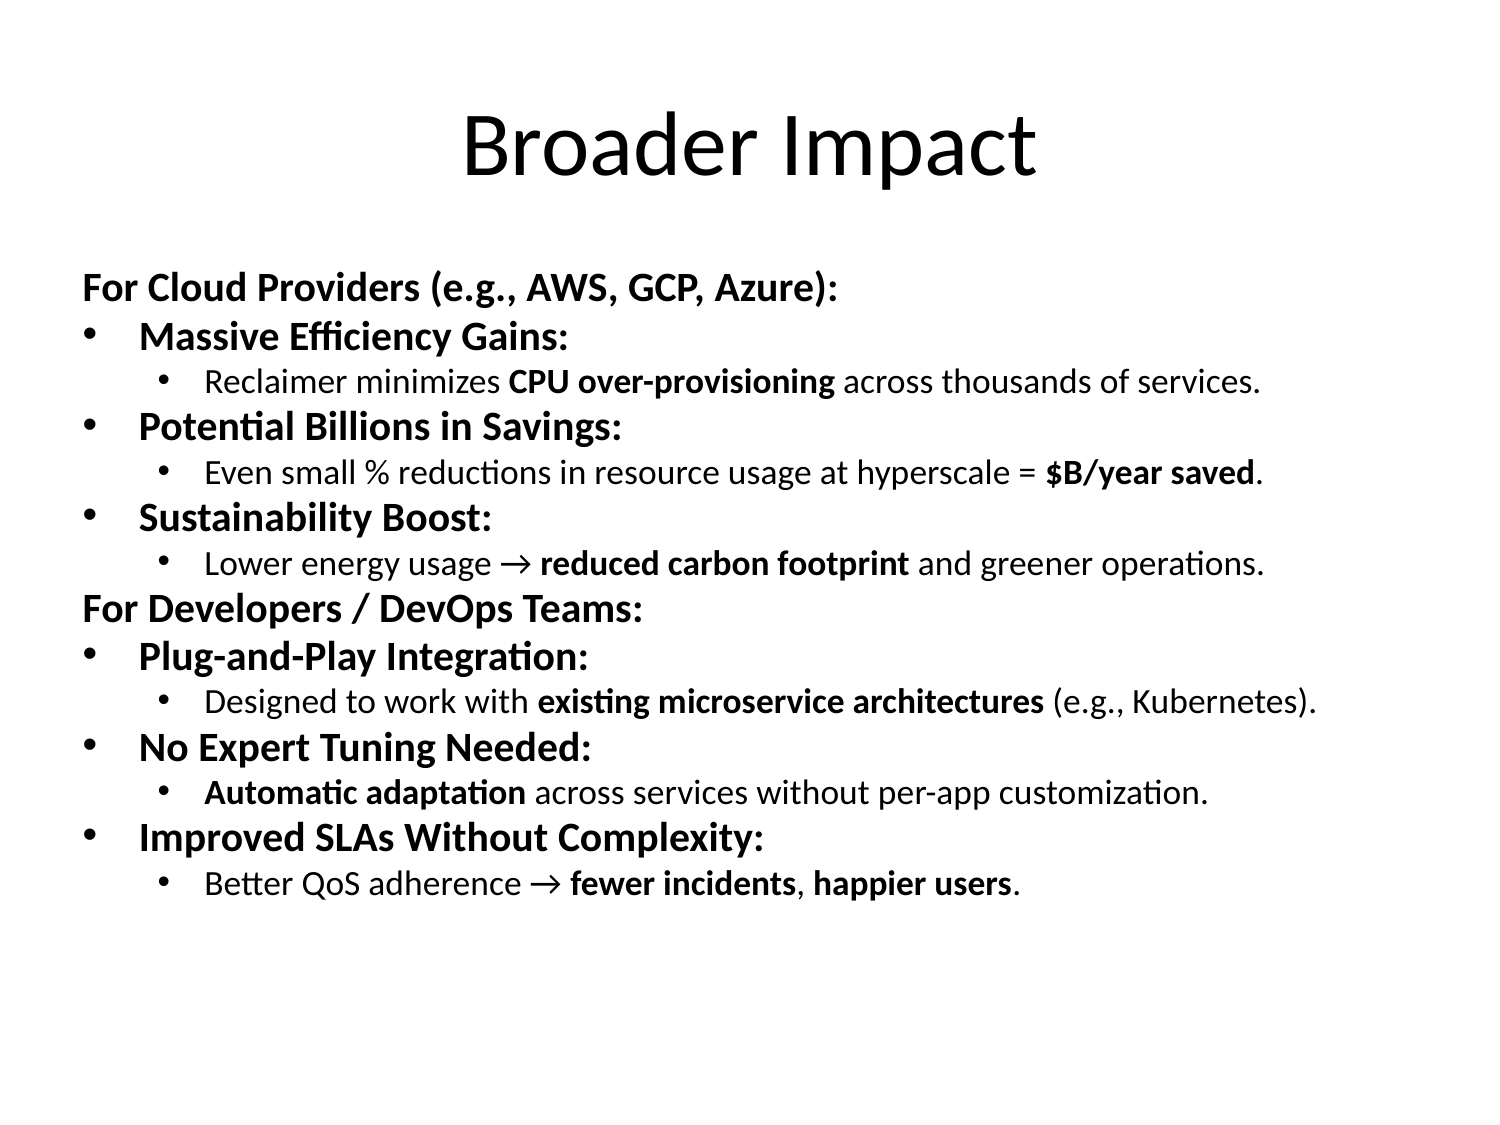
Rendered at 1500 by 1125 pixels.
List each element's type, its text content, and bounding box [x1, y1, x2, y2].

list For Cloud Providers (e.g., AWS, GCP, Azure): Massive Efficiency Gains: Reclaimer minimizes CPU over-provisioning across thousands of services. Potential Billions in Savings: Even small % reductions in resource usage at hyperscale = $B/year saved. Sustainability Boost: Lower energy usage → reduced carbon footprint and greener operations. For Developers / DevOps Teams: Plug-and-Play Integration: Designed to work with existing microservice architectures (e.g., Kubernetes). No Expert Tuning Needed: Automatic adaptation across services without per-app customization. Improved SLAs Without Complexity: Better QoS adherence → fewer incidents, happier users. [74, 261, 1426, 1006]
title Broader Impact [74, 44, 1426, 234]
